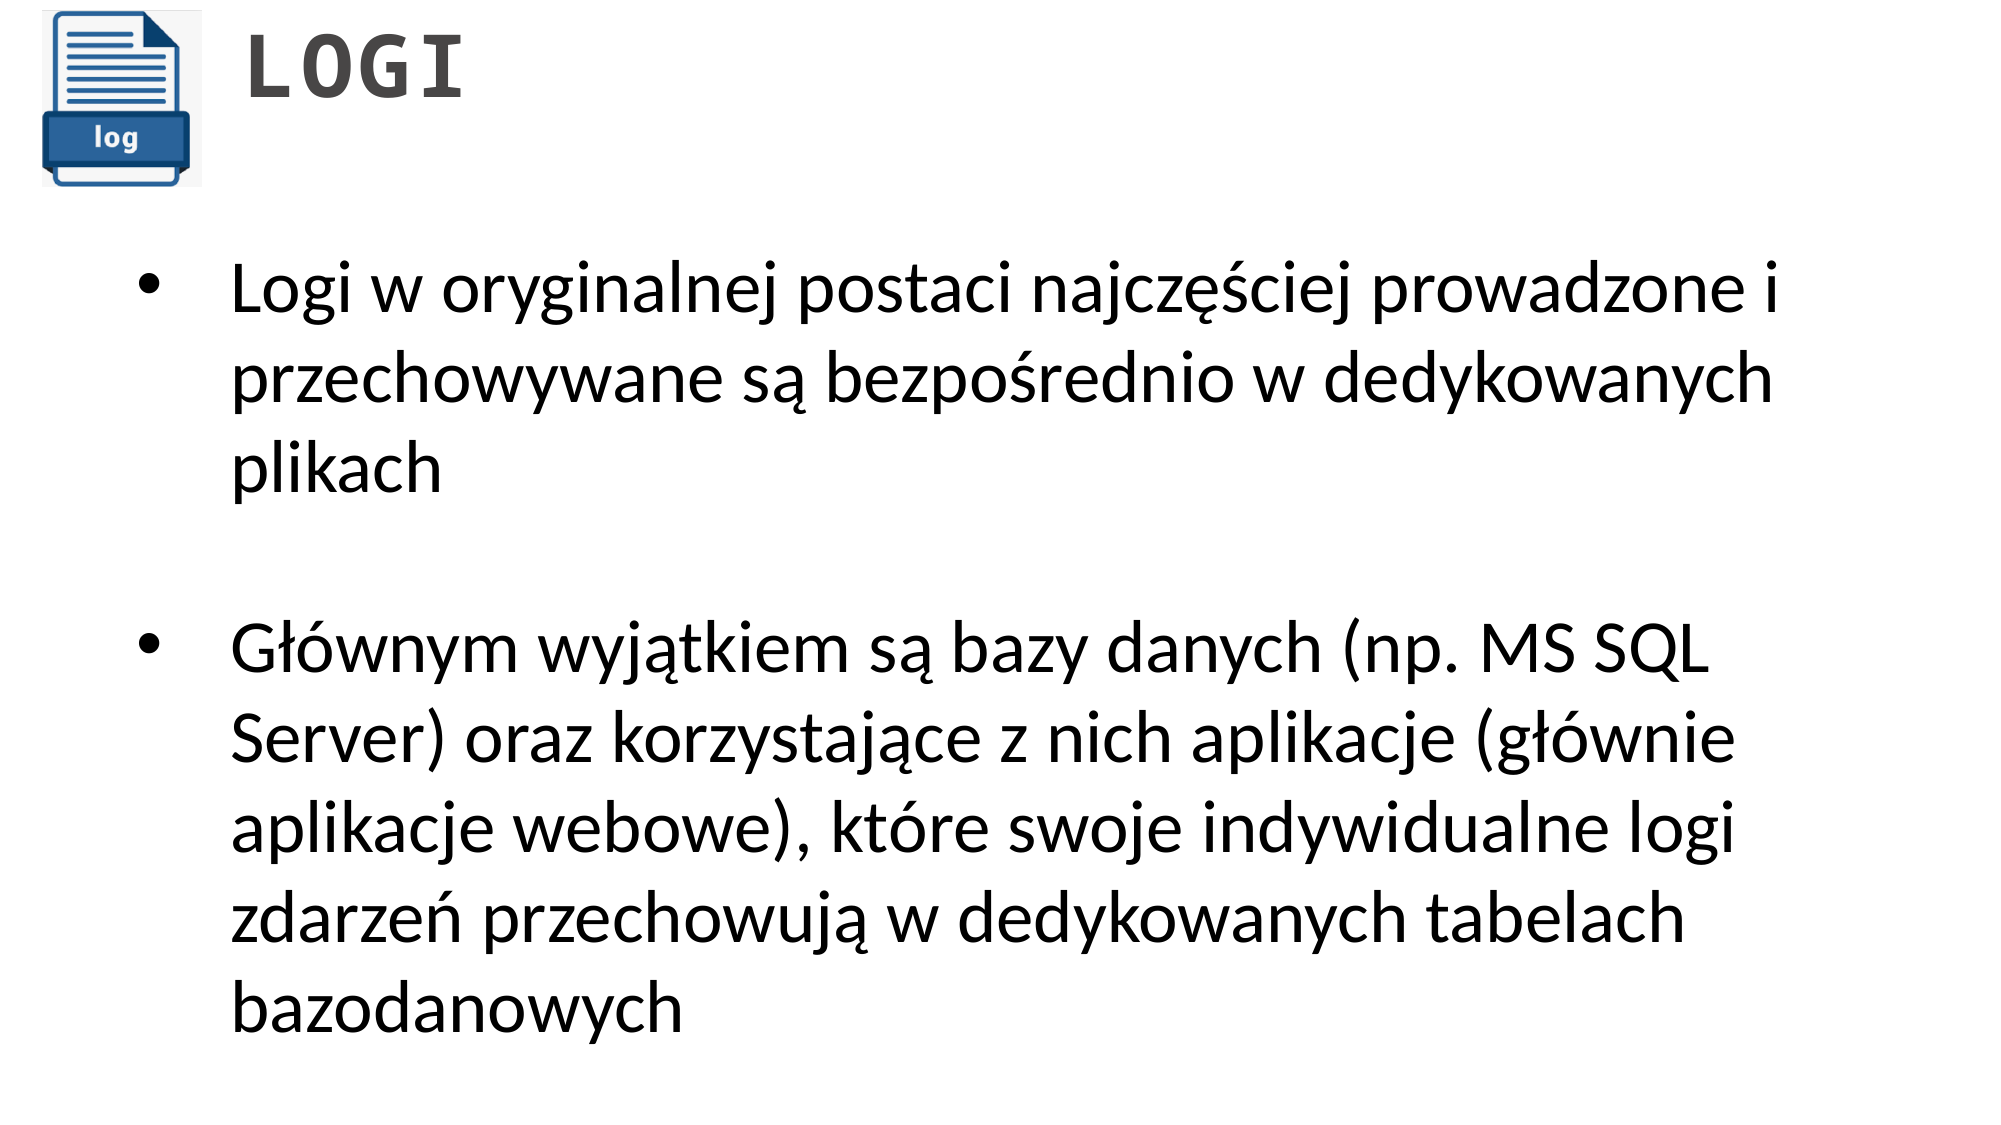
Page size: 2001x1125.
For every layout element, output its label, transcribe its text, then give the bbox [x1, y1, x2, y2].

picture [42, 10, 202, 187]
text_box Logi w oryginalnej postaci najczęściej prowadzone i przechowywane są bezpośrednio w dedykowanych plikach Głównym wyjątkiem są bazy danych (np. MS SQL Server) oraz korzystające z nich aplikacje (głównie aplikacje webowe), które swoje indywidualne logi zdarzeń przechowują w dedykowanych tabelach bazodanowych [136, 237, 1877, 1048]
text_box LOGI [242, 10, 1889, 116]
